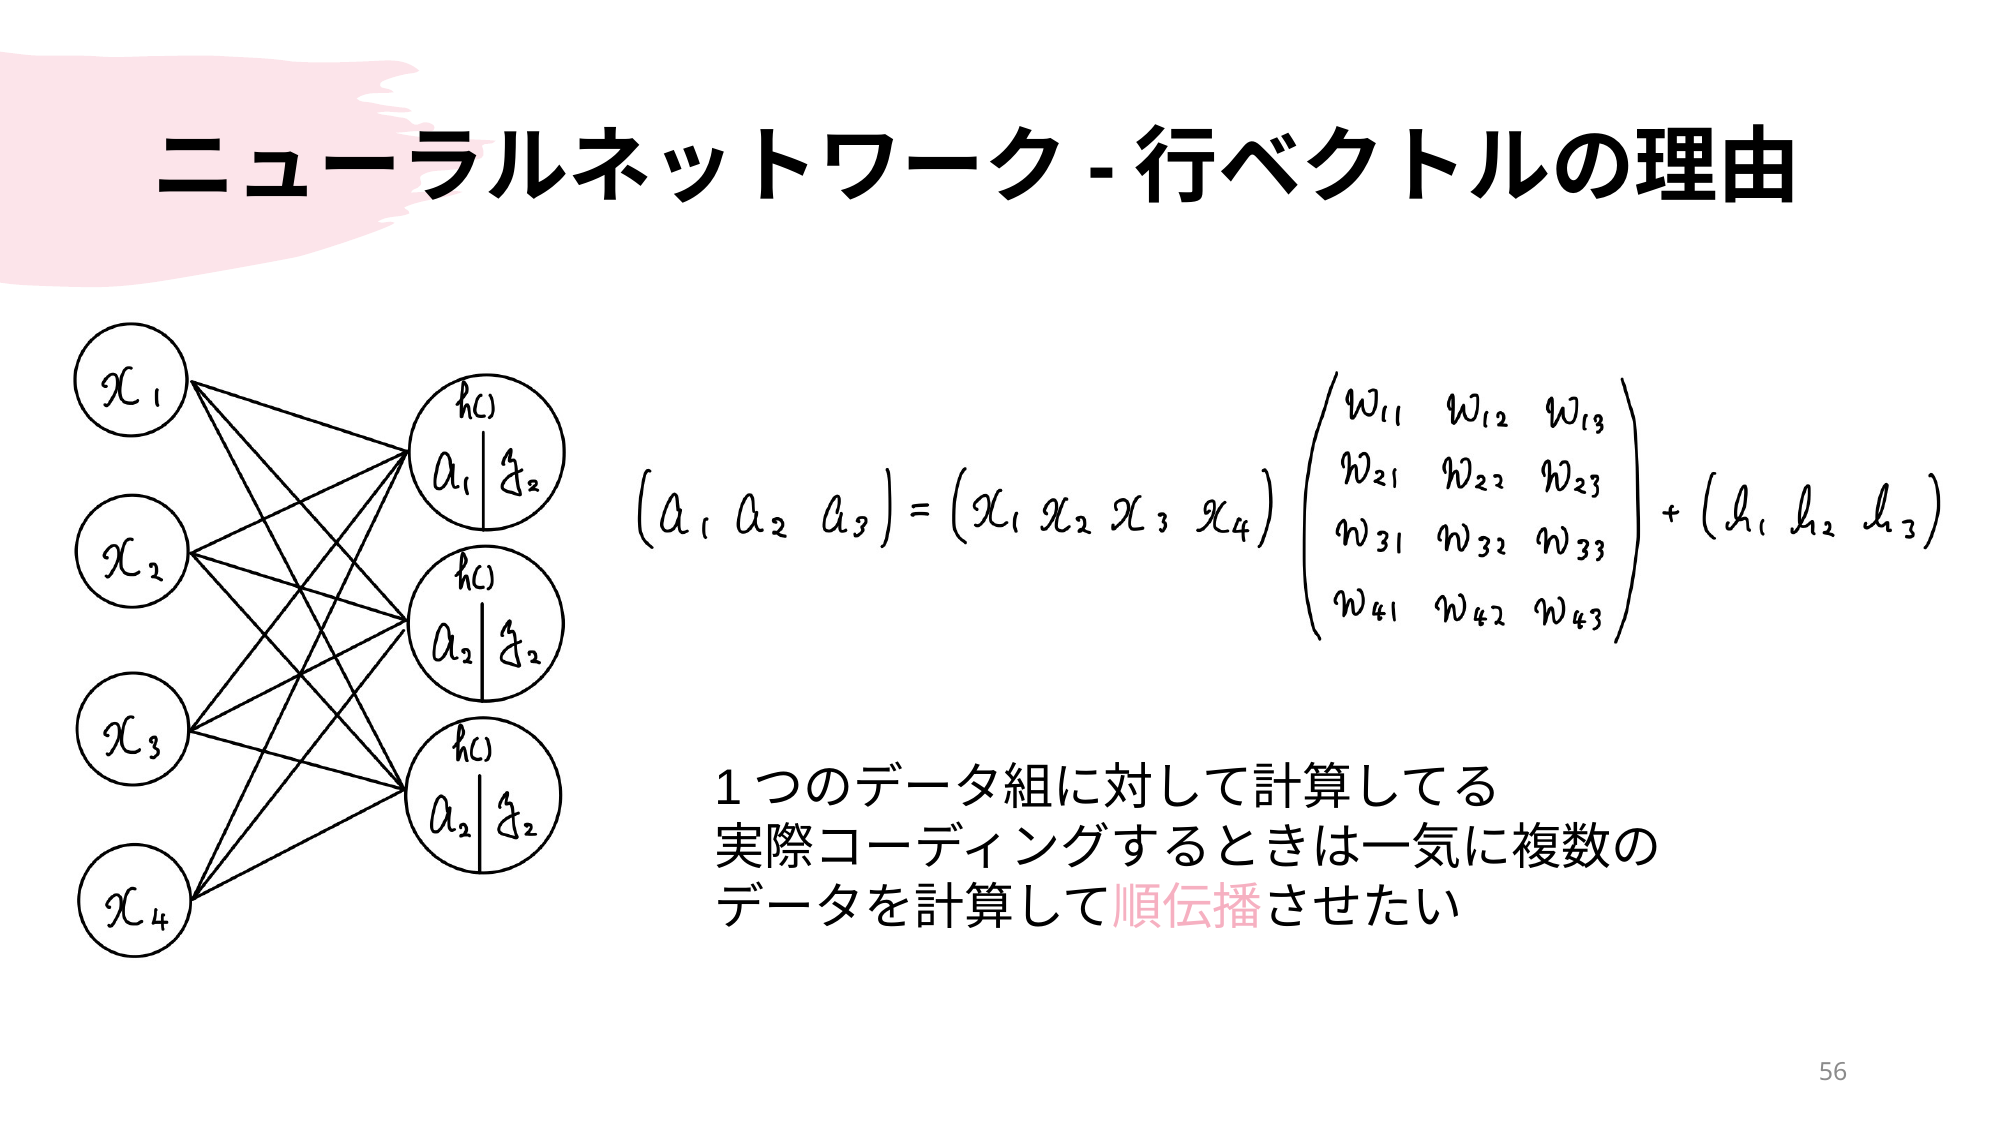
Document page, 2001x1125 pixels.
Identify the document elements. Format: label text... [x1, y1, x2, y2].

title ニューラルネットワーク-行ベクトルの理由 [137, 59, 1892, 278]
slide_number 56 [1412, 1042, 1863, 1103]
picture [0, 313, 2000, 1011]
